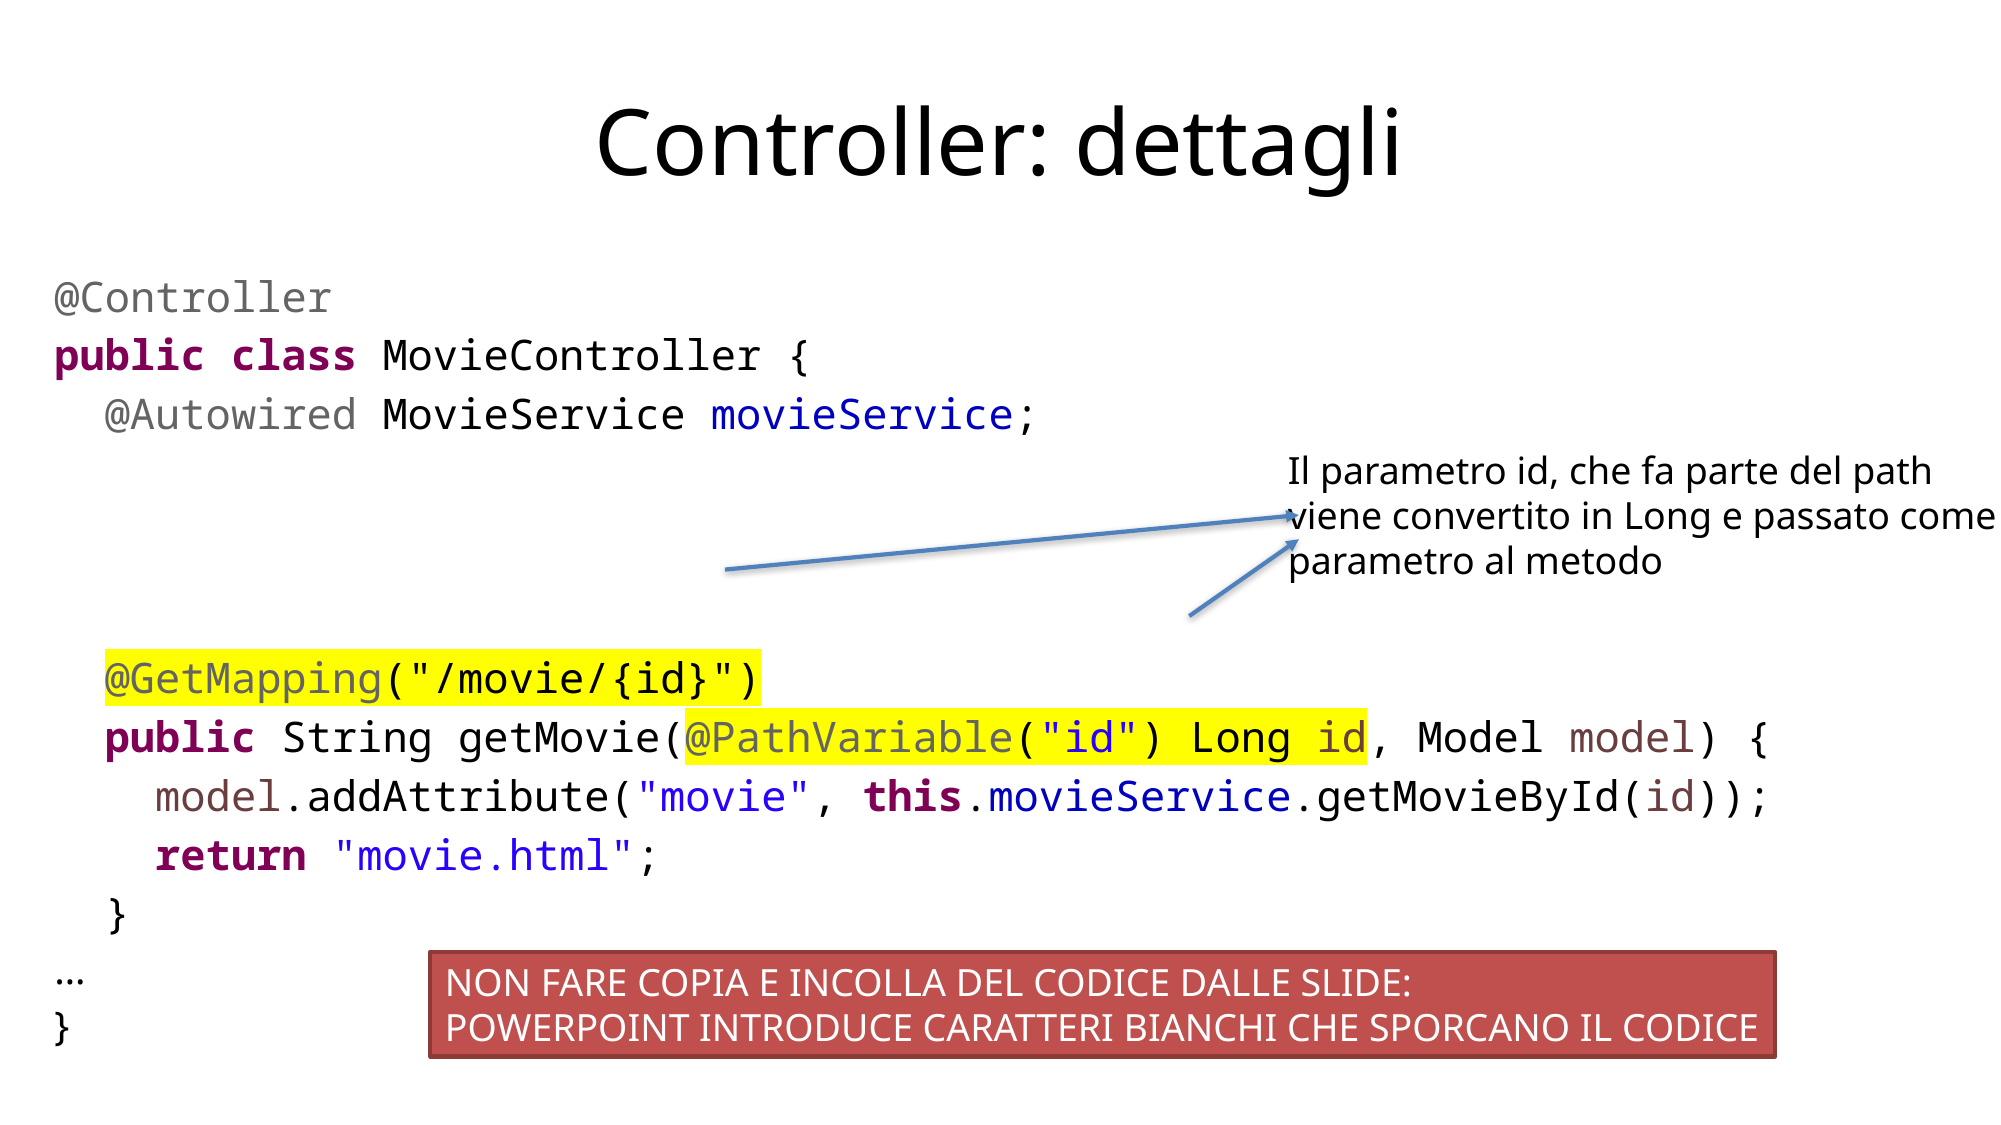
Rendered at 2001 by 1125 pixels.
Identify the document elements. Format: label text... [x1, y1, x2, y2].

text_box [724, 514, 1299, 570]
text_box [1189, 575, 1300, 617]
title Controller: dettagli [99, 45, 1900, 233]
text_box Il parametro id, che fa parte del path viene convertito in Long e passato come parametro al metodo [1273, 439, 2000, 590]
text_box NON FARE COPIA E INCOLLA DEL CODICE DALLE SLIDE: POWERPOINT INTRODUCE CARATTERI BIANCHI CHE SPORCANO IL CODICE [428, 950, 1777, 1059]
list @Controller public class MovieController { @Autowired MovieService movieService; @GetMapping("/movie/{id}") public String getMovie(@PathVariable("id") Long id, Model model) { model.addAttribute("movie", this.movieService.getMovieById(id)); return "movie.html"; } … } [39, 262, 1858, 1080]
